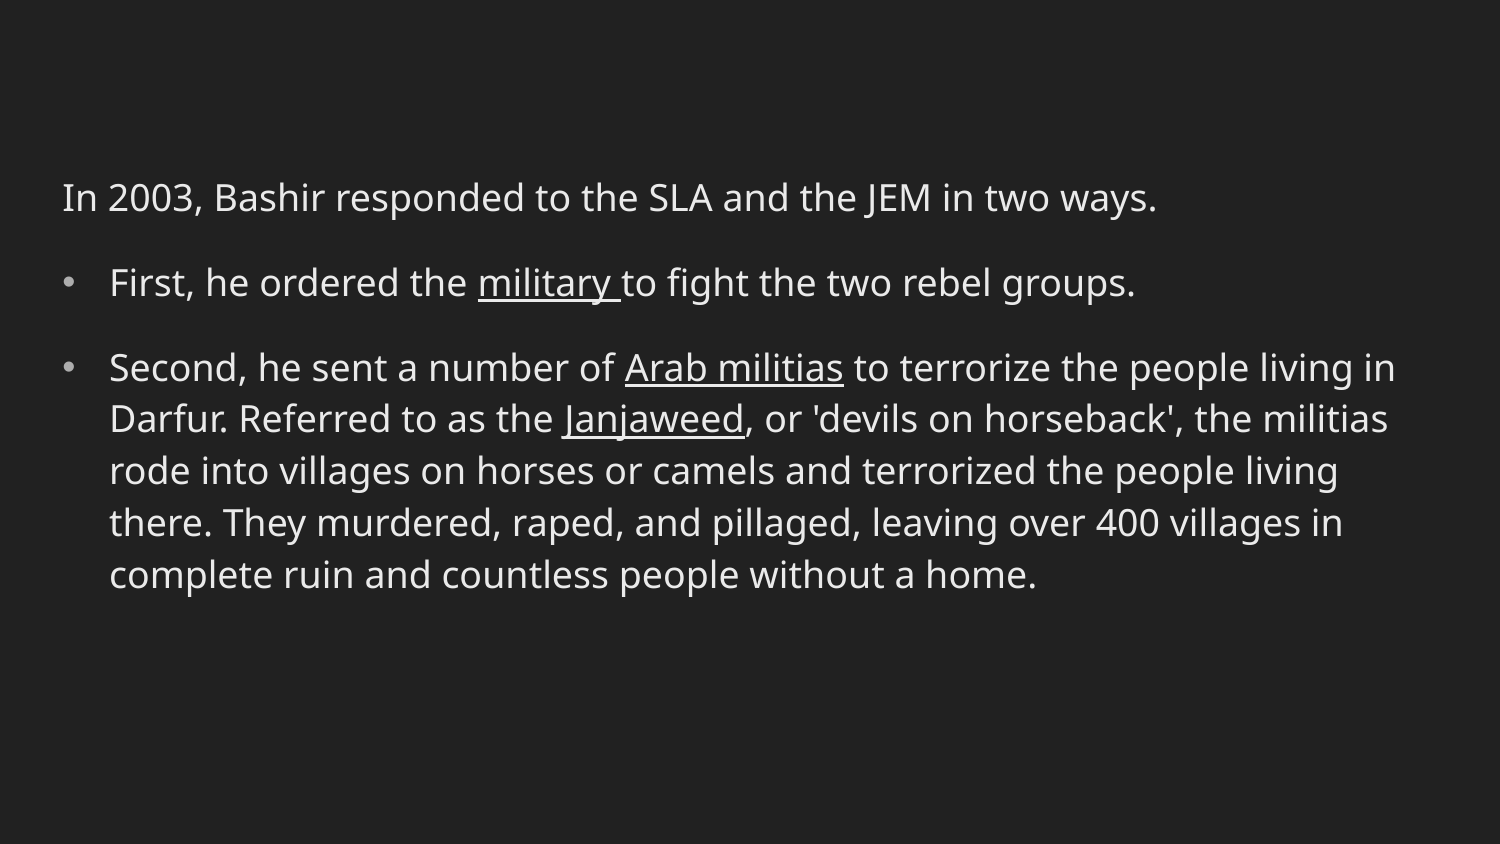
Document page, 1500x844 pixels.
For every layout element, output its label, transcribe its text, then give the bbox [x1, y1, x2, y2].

list In 2003, Bashir responded to the SLA and the JEM in two ways. First, he ordered the military to fight the two rebel groups. Second, he sent a number of Arab militias to terrorize the people living in Darfur. Referred to as the Janjaweed, or 'devils on horseback', the militias rode into villages on horses or camels and terrorized the people living there. They murdered, raped, and pillaged, leaving over 400 villages in complete ruin and countless people without a home. [47, 151, 1446, 713]
